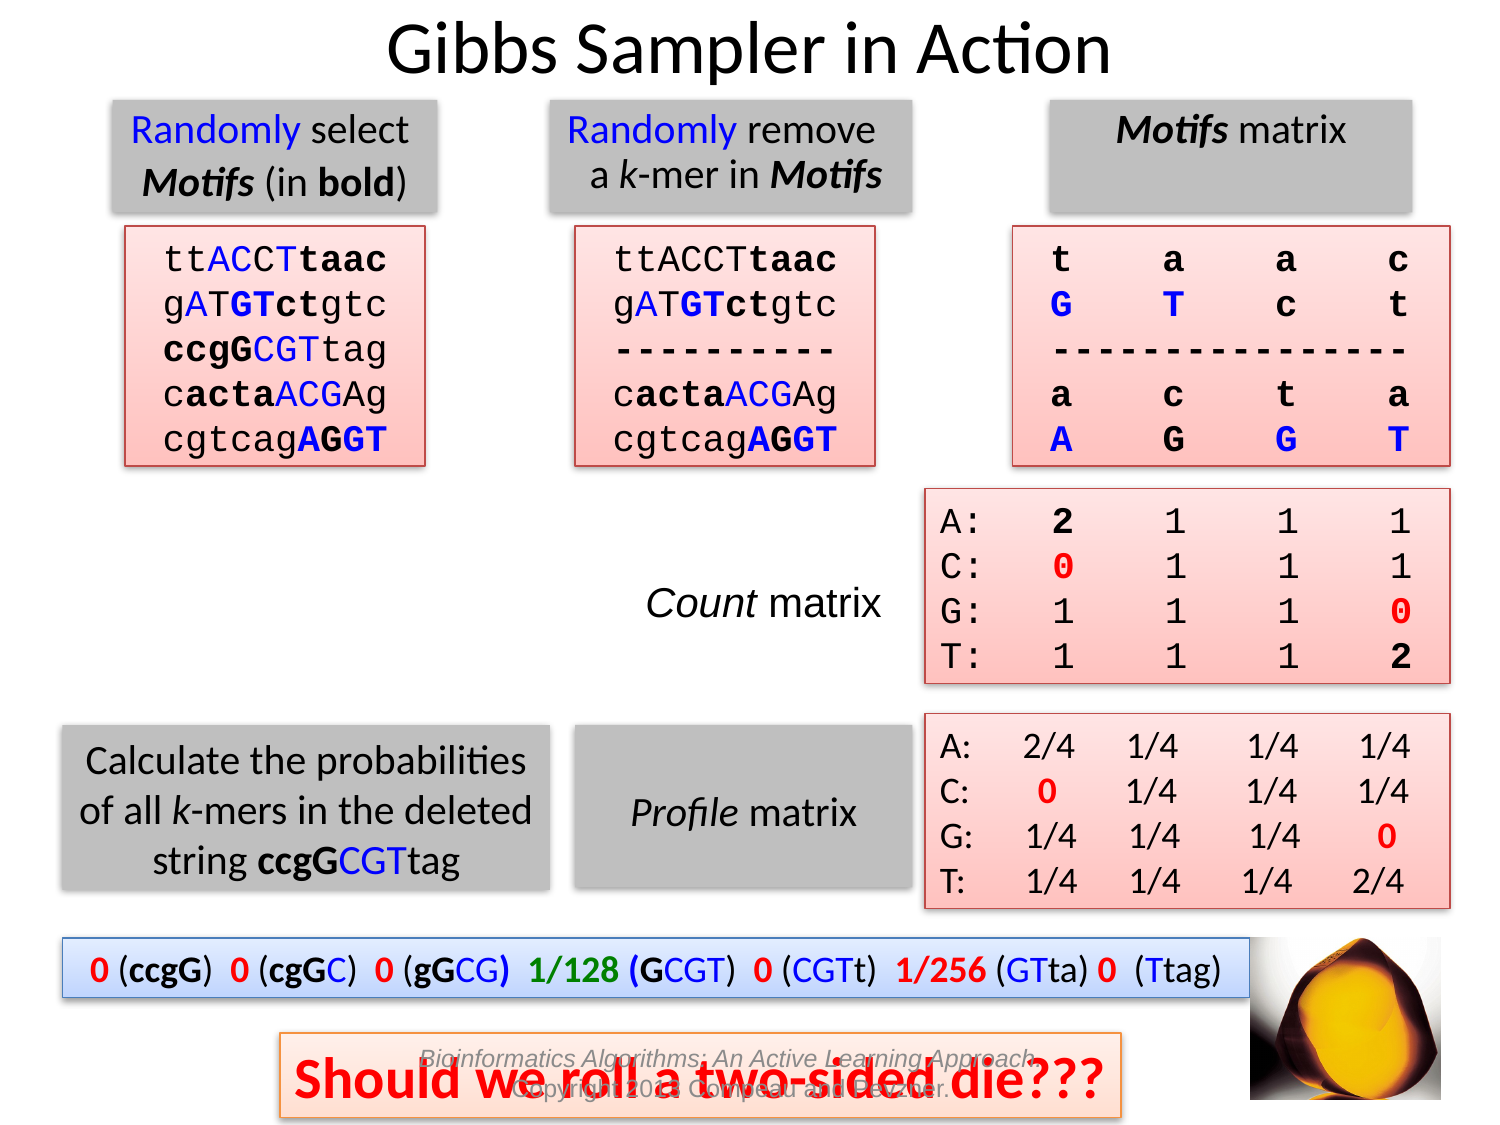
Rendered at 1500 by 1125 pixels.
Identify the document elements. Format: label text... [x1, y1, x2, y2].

picture [1249, 937, 1442, 1101]
text_box Profile matrix [574, 724, 913, 888]
text_box A: 2 1 1 1 C: 0 1 1 1 G: 1 1 1 0 T: 1 1 1 2 [924, 488, 1451, 684]
text_box Motifs matrix [1049, 99, 1413, 213]
footer Bioinformatics Algorithms: An Active Learning Approach. Copyright 2013 Compeau and Pevzner. [387, 1042, 1075, 1103]
text_box ttACCTtaac gATGTctgtc ---------- cactaACGAg cgtcagAGGT [574, 225, 876, 467]
text_box Count matrix [630, 568, 898, 634]
text_box ttACCTtaac gATGTctgtc ccgGCGTtag cactaACGAg cgtcagAGGT [124, 225, 426, 467]
text_box Calculate the probabilities of all k-mers in the deleted string ccgGCGTtag [62, 724, 551, 891]
text_box Randomly remove a k-mer in Motifs [549, 99, 913, 213]
title Gibbs Sampler in Action [75, 0, 1425, 138]
text_box Should we roll a two-sided die??? [279, 1032, 1122, 1118]
text_box 0 (ccgG) 0 (cgGC) 0 (gGCG) 1/128 (GCGT) 0 (CGTt) 1/256 (GTta) 0 (Ttag) [62, 937, 1247, 998]
text_box t a a c G T c t ---------------- a c t a A G G T [1012, 225, 1451, 467]
text_box Randomly select Motifs (in bold) [112, 99, 438, 213]
text_box A: 2/4 1/4 1/4 1/4 C: 0 1/4 1/4 1/4 G: 1/4 1/4 1/4 0 T: 1/4 1/4 1/4 2/4 [924, 713, 1451, 909]
